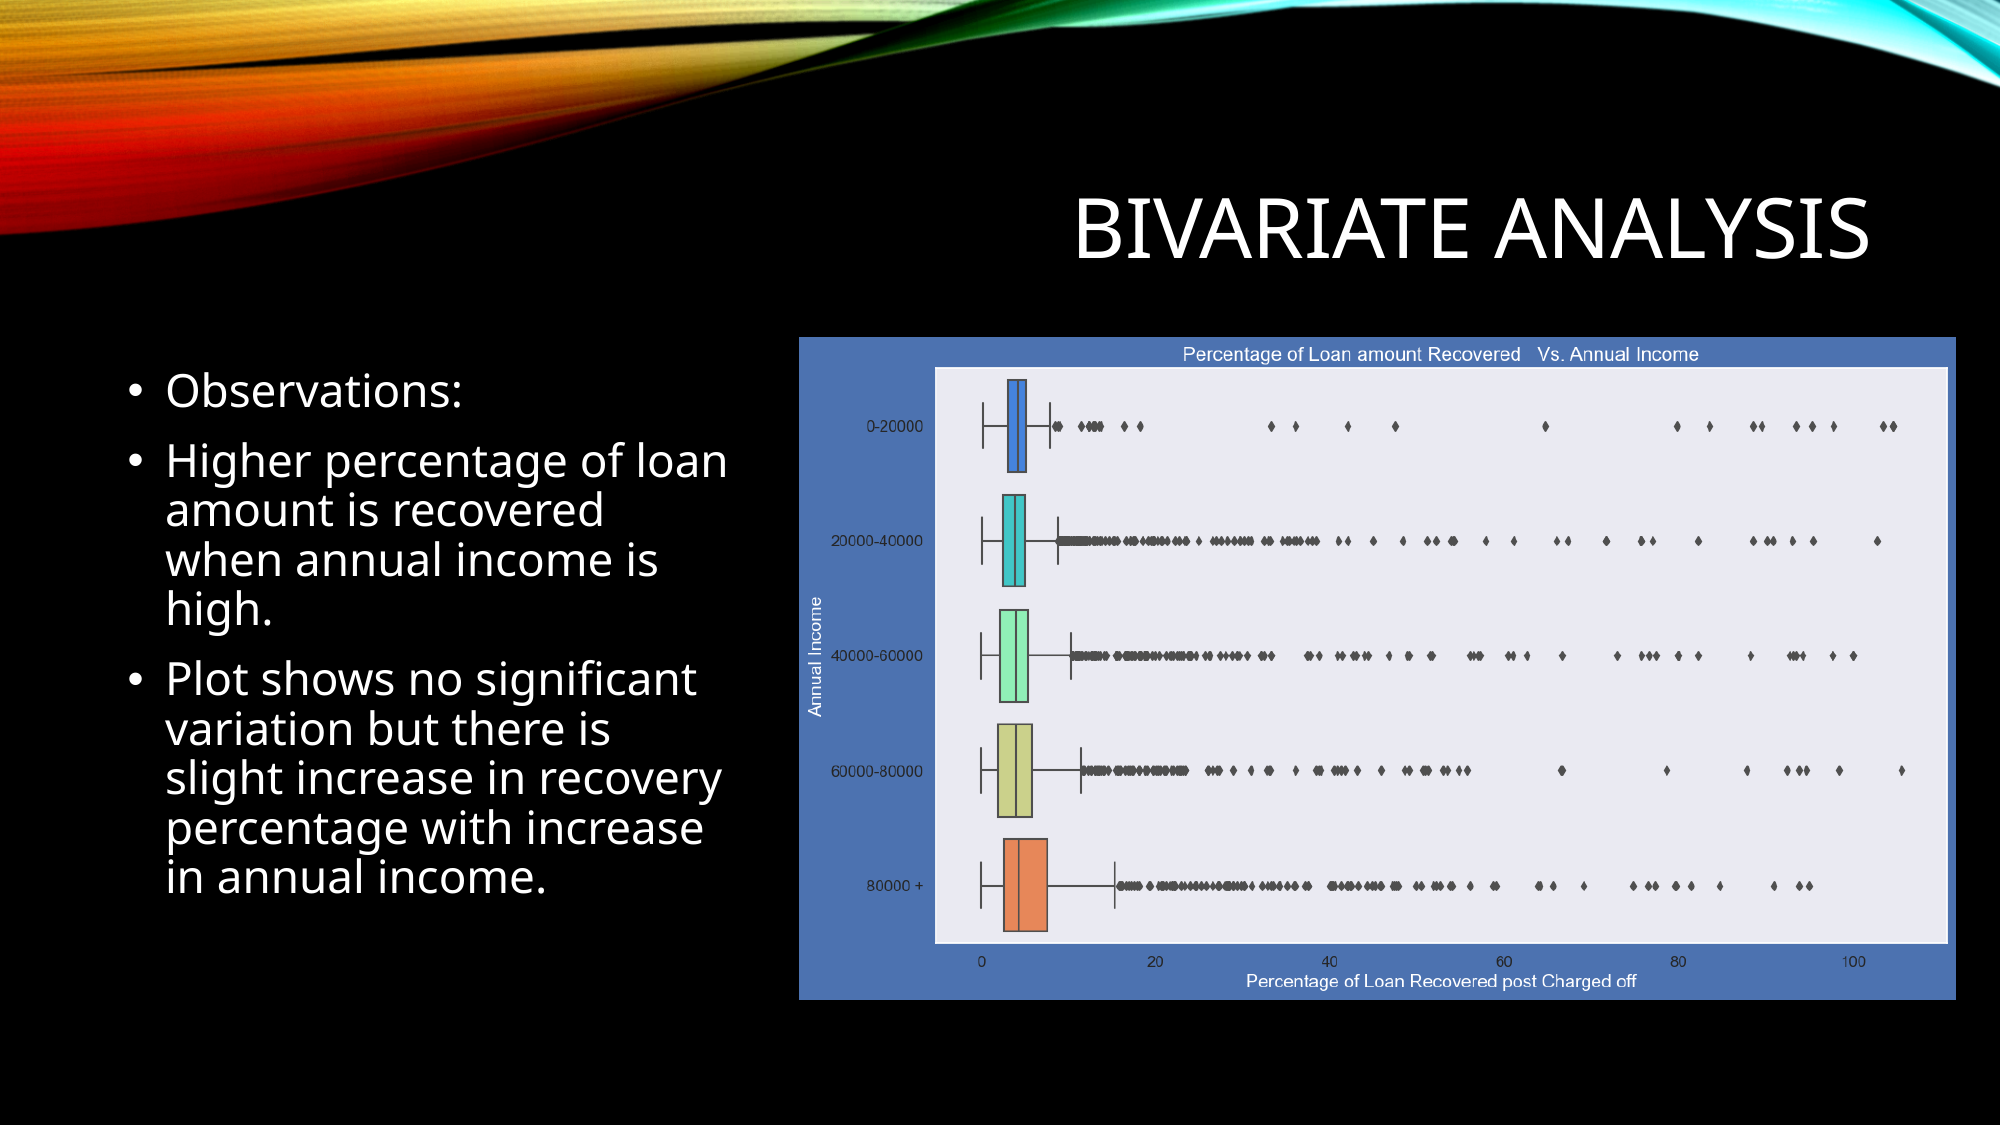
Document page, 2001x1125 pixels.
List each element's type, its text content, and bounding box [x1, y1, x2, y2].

title Bivariate analysis [474, 125, 1888, 338]
list Observations: Higher percentage of loan amount is recovered when annual income is high. Plot shows no significant variation but there is slight increase in recovery percentage with increase in annual income. [112, 360, 746, 1021]
picture [0, 0, 2000, 237]
picture [799, 337, 1956, 1000]
